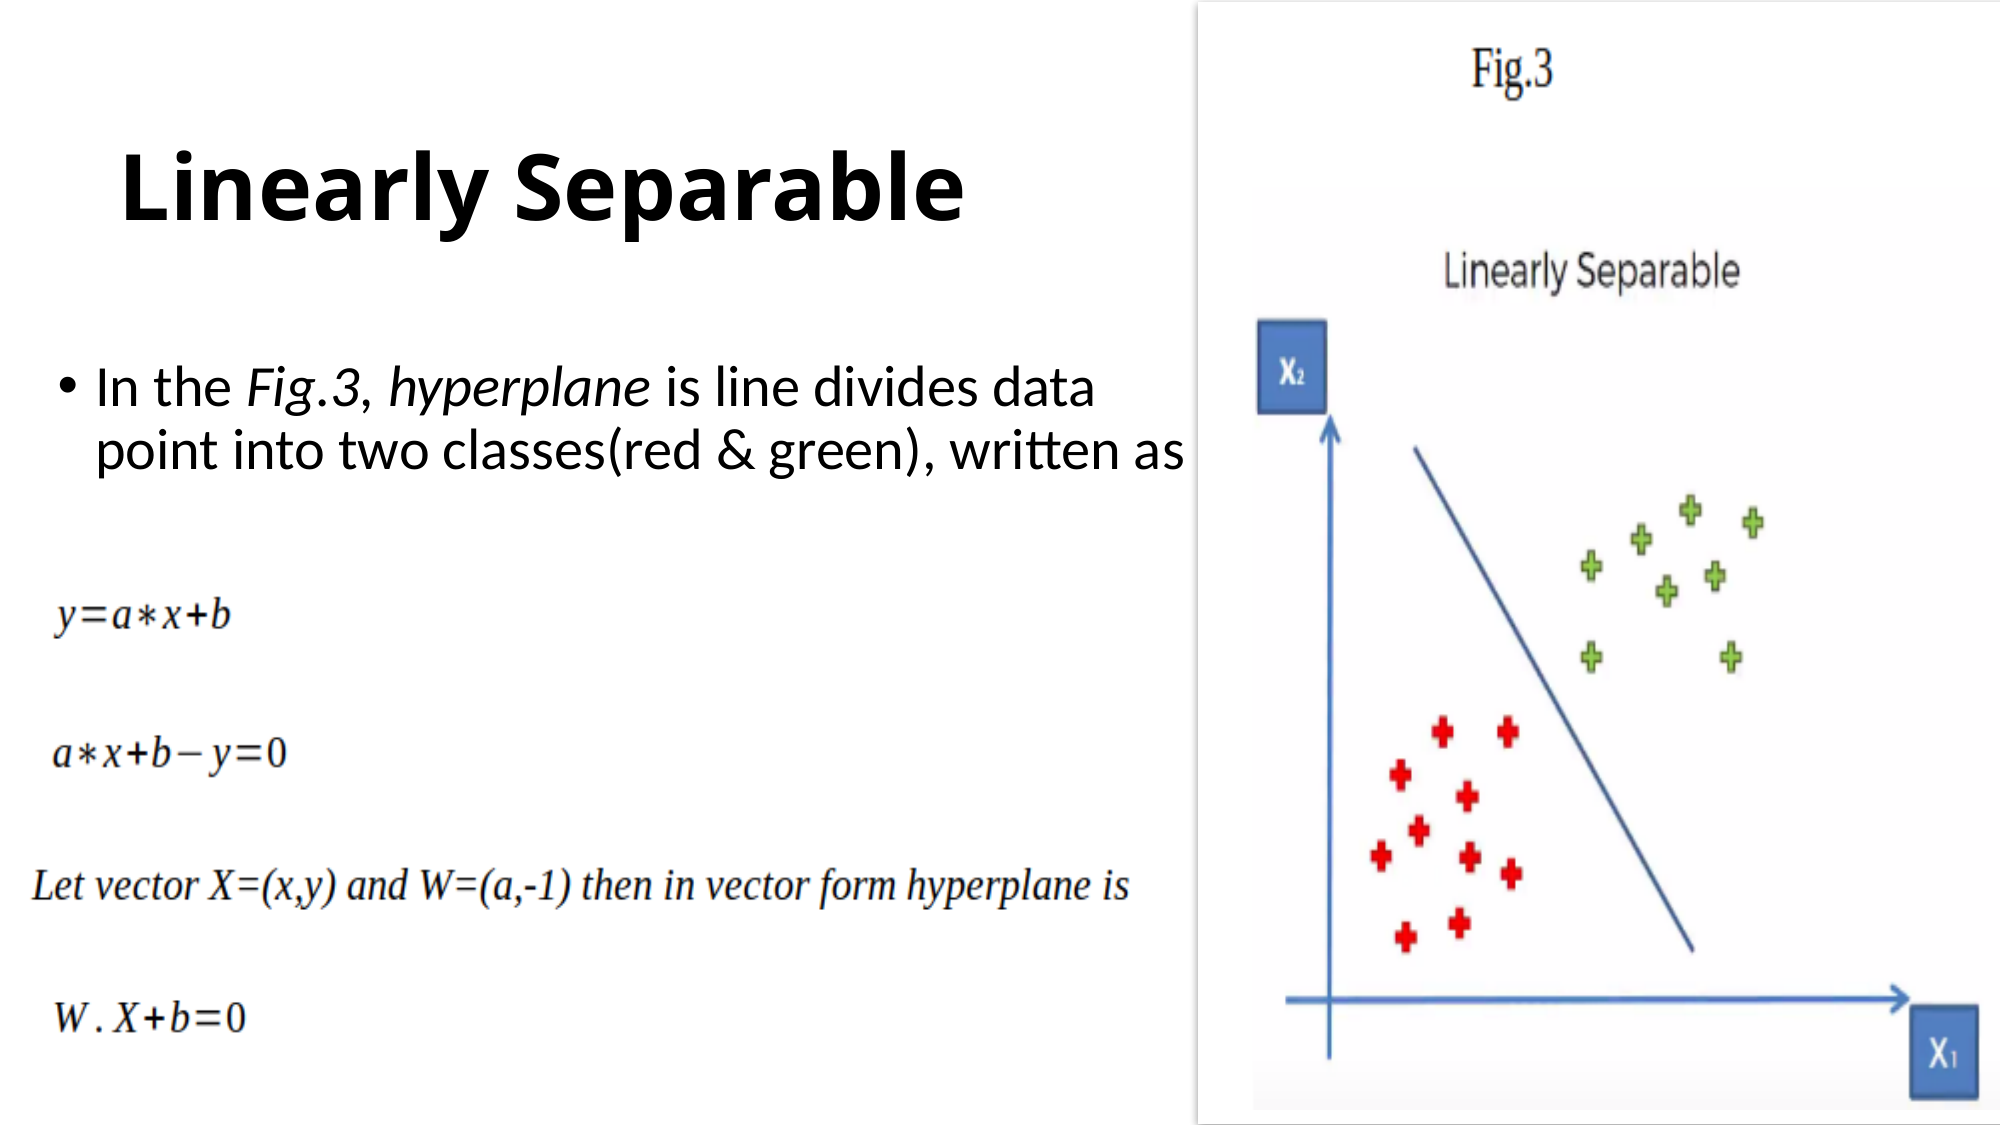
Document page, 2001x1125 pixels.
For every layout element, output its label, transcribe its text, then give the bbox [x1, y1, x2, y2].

picture [1212, 16, 2000, 1110]
title Linearly Separable [103, 82, 1192, 300]
picture [22, 547, 1147, 1088]
list In the Fig.3, hyperplane is line divides data point into two classes(red & green), written as [42, 348, 1192, 534]
